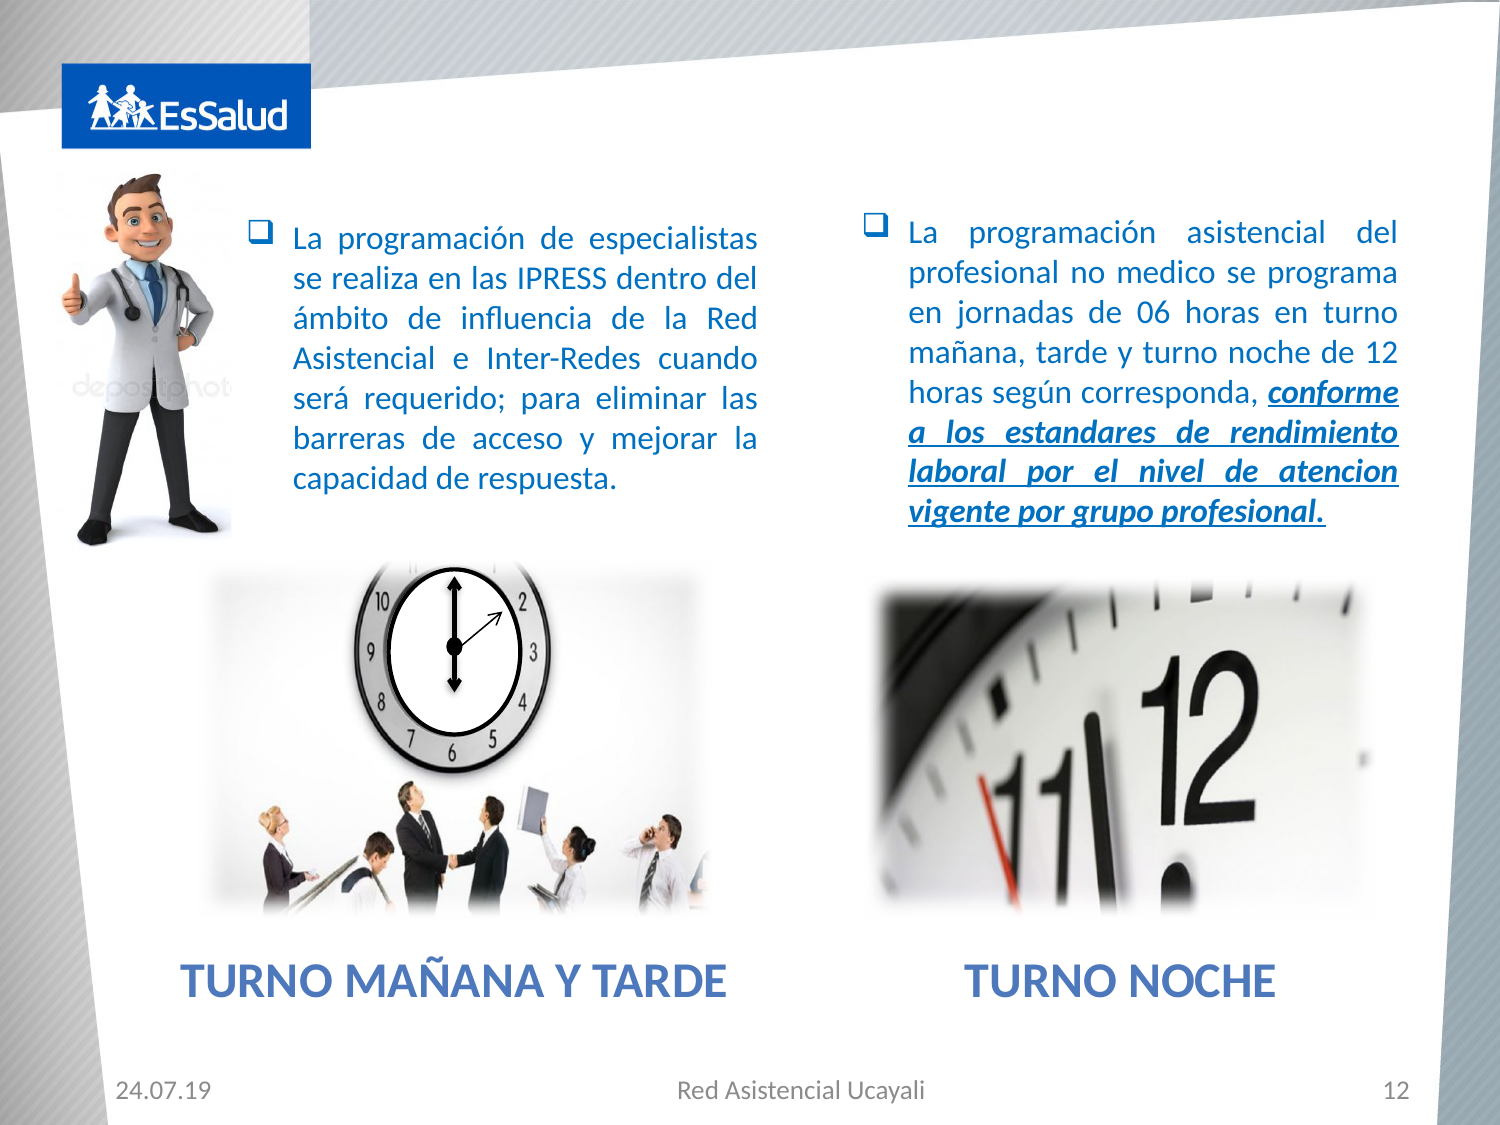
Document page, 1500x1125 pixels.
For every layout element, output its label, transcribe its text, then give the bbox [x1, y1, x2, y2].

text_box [460, 611, 503, 647]
slide_number 11 [1352, 1056, 1425, 1122]
text_box La programación de especialistas se realiza en las IPRESS dentro del ámbito de influencia de la Red Asistencial e Inter-Redes cuando será requerido; para eliminar las barreras de acceso y mejorar la capacidad de respuesta. [235, 208, 774, 504]
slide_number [100, 1072, 243, 1106]
text_box TURNO NOCHE [949, 940, 1293, 1016]
picture [0, 0, 1500, 1125]
footer Red Asistencial Ucayali [263, 1072, 1339, 1106]
text_box TURNO MAÑANA Y TARDE [165, 940, 744, 1016]
text_box La programación asistencial del profesional no medico se programa en jornadas de 06 horas en turno mañana, tarde y turno noche de 12 horas según corresponda, conforme a los estandares de rendimiento laboral por el nivel de atencion vigente por grupo profesional. [846, 202, 1414, 537]
